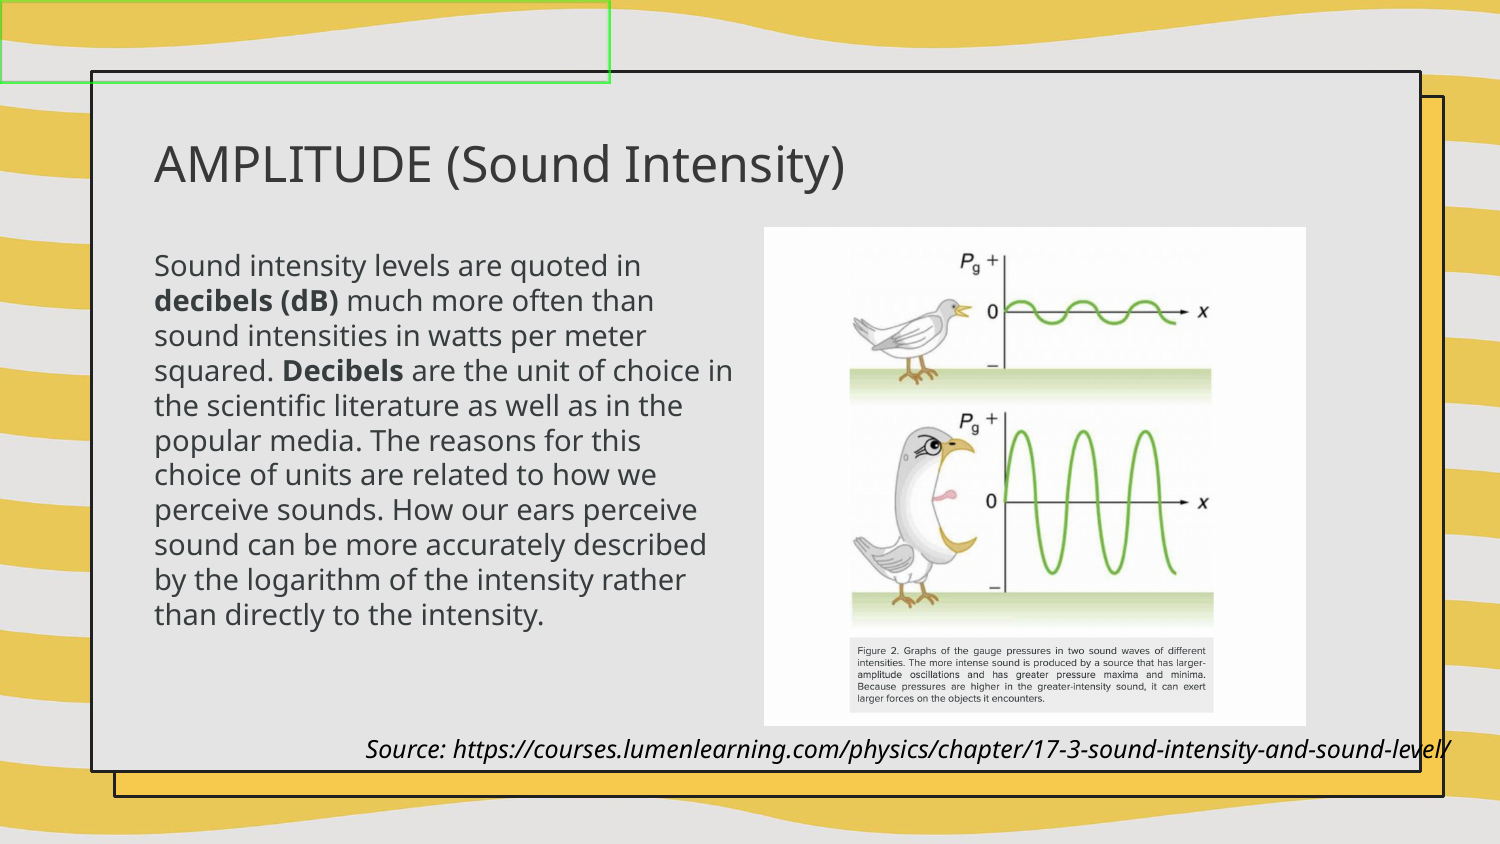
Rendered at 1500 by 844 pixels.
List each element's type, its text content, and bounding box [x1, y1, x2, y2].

text_box AMPLITUDE (Sound Intensity) [139, 117, 1324, 228]
text_box Sound intensity levels are quoted in decibels (dB) much more often than sound intensities in watts per meter squared. Decibels are the unit of choice in the scientific literature as well as in the popular media. The reasons for this choice of units are related to how we perceive sounds. How our ears perceive sound can be more accurately described by the logarithm of the intensity rather than directly to the intensity. [139, 239, 750, 674]
text_box Source: https://courses.lumenlearning.com/physics/chapter/17-3-sound-intensity-and-sound-level/ [350, 725, 1469, 771]
picture [0, 0, 1500, 844]
